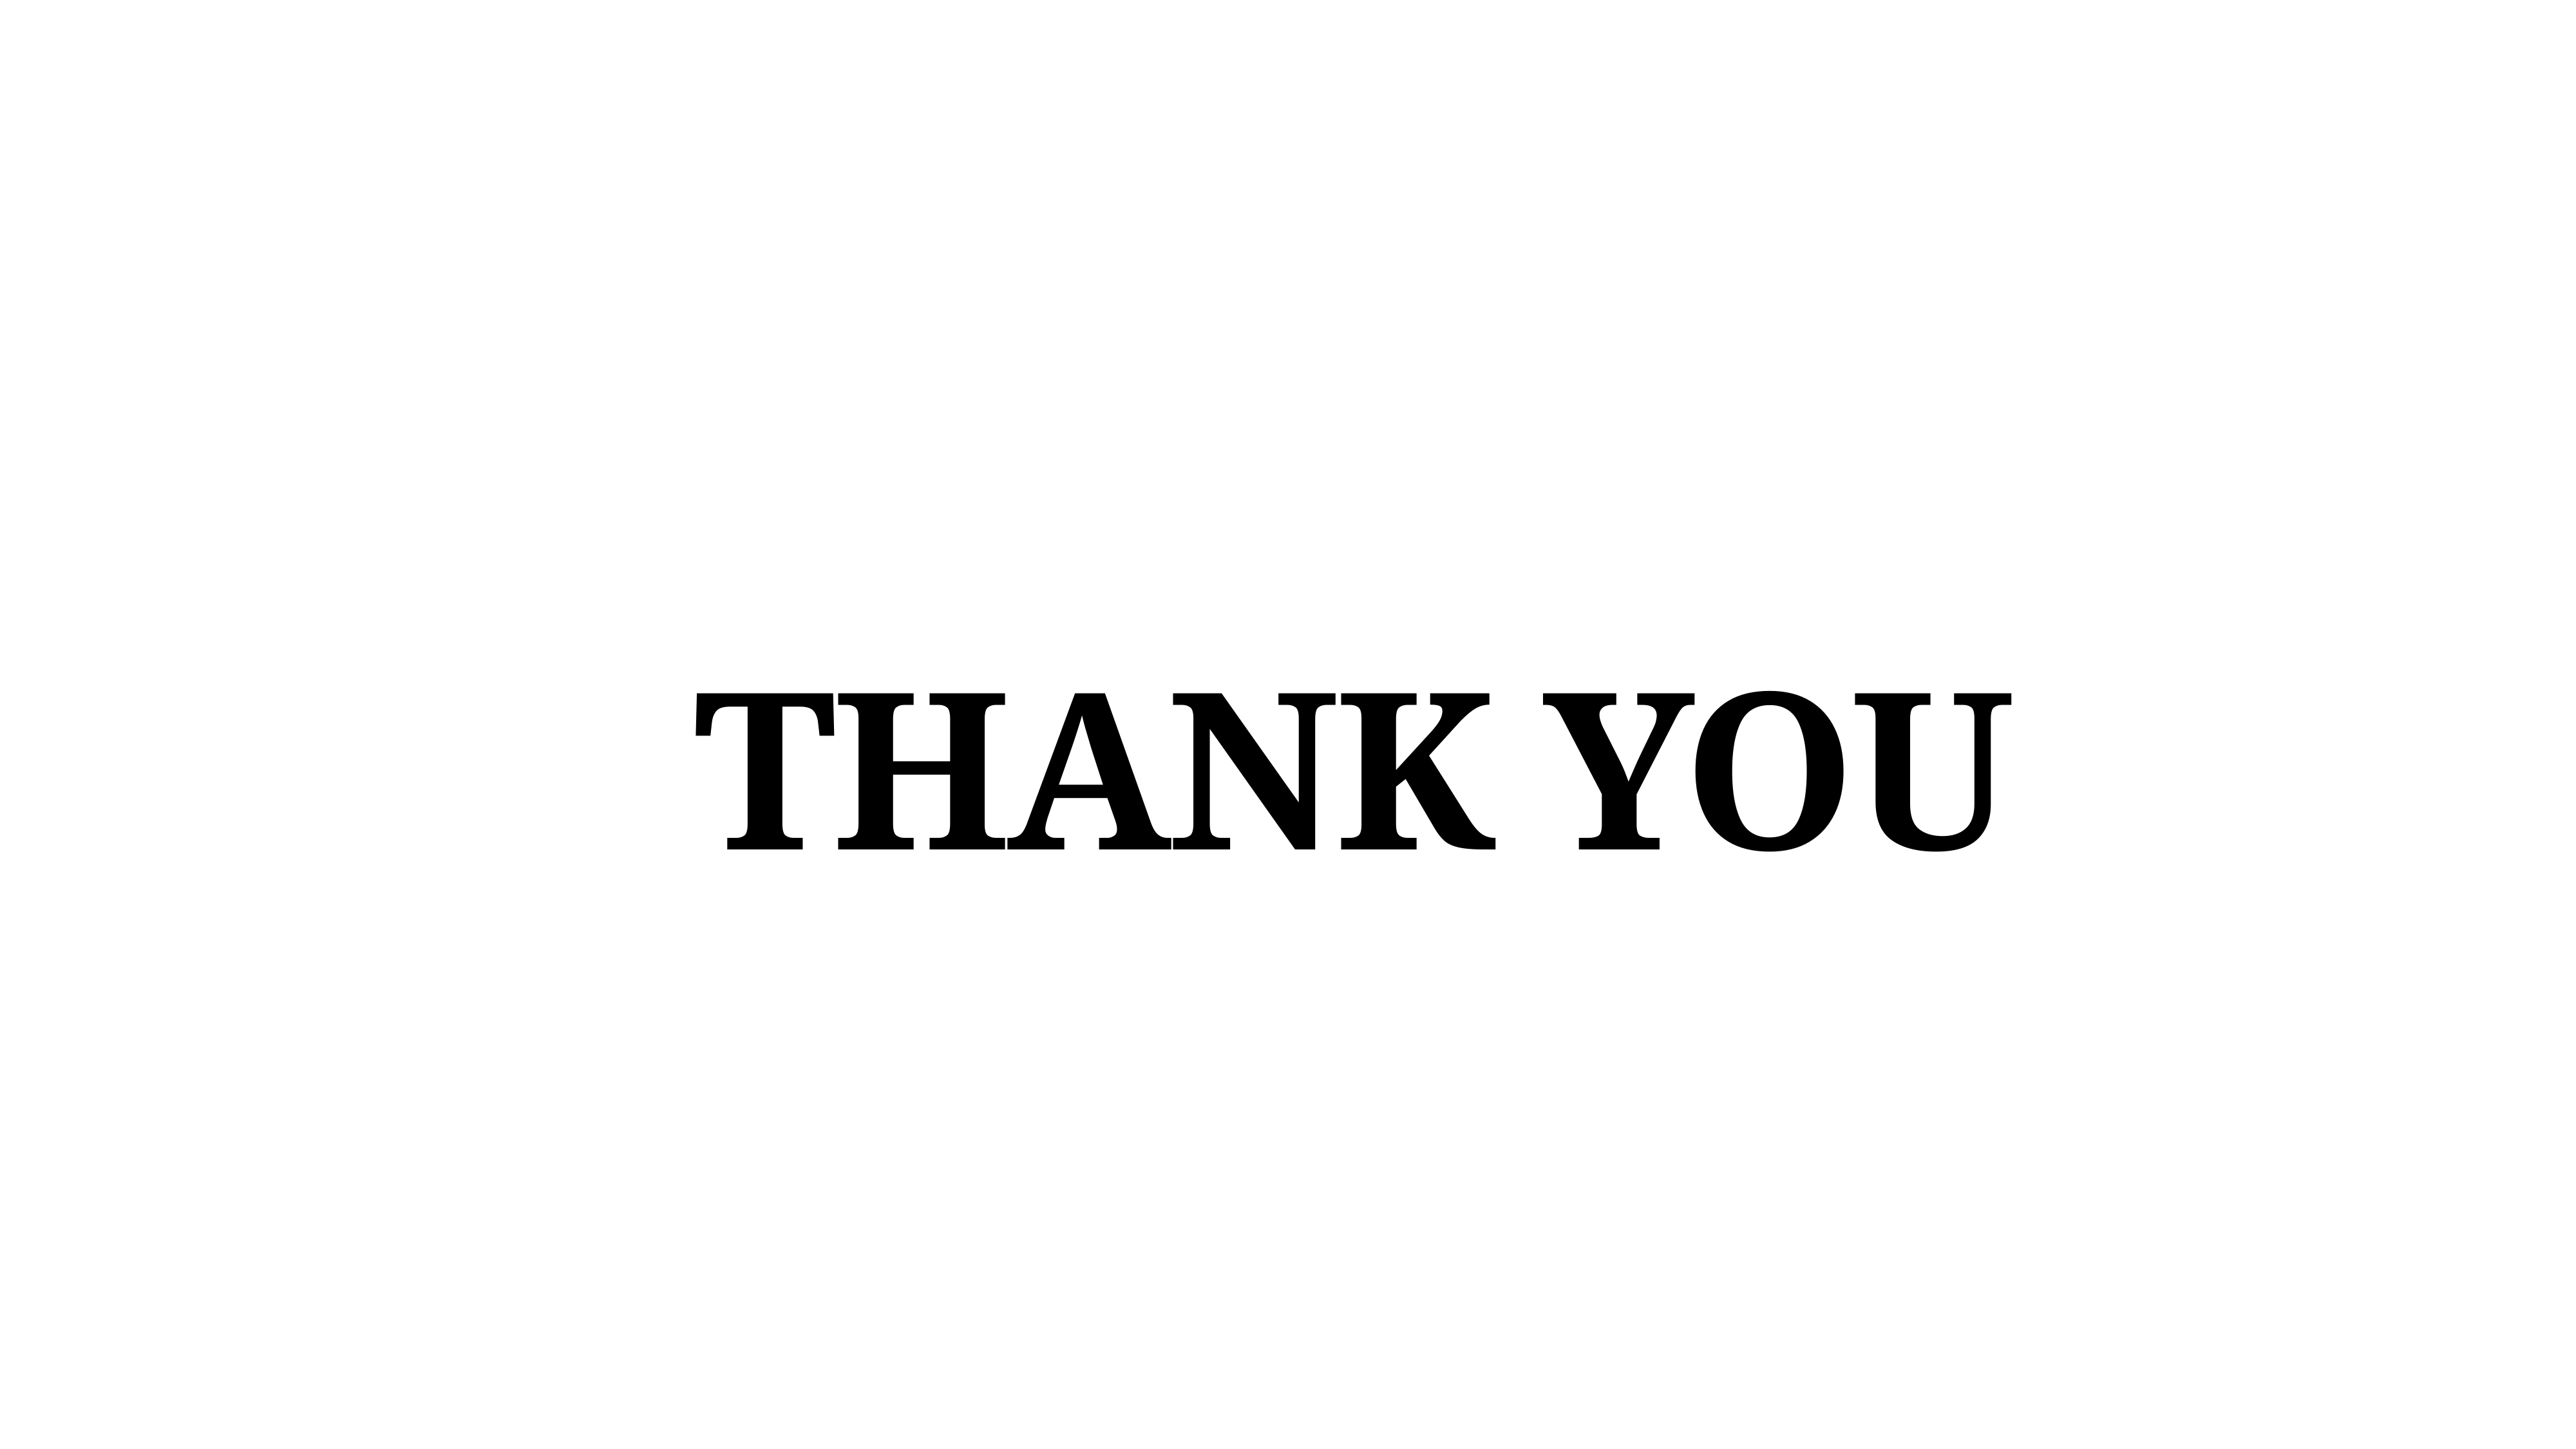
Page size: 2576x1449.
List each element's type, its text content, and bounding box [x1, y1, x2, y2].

title THANK YOU [193, 422, 2515, 898]
